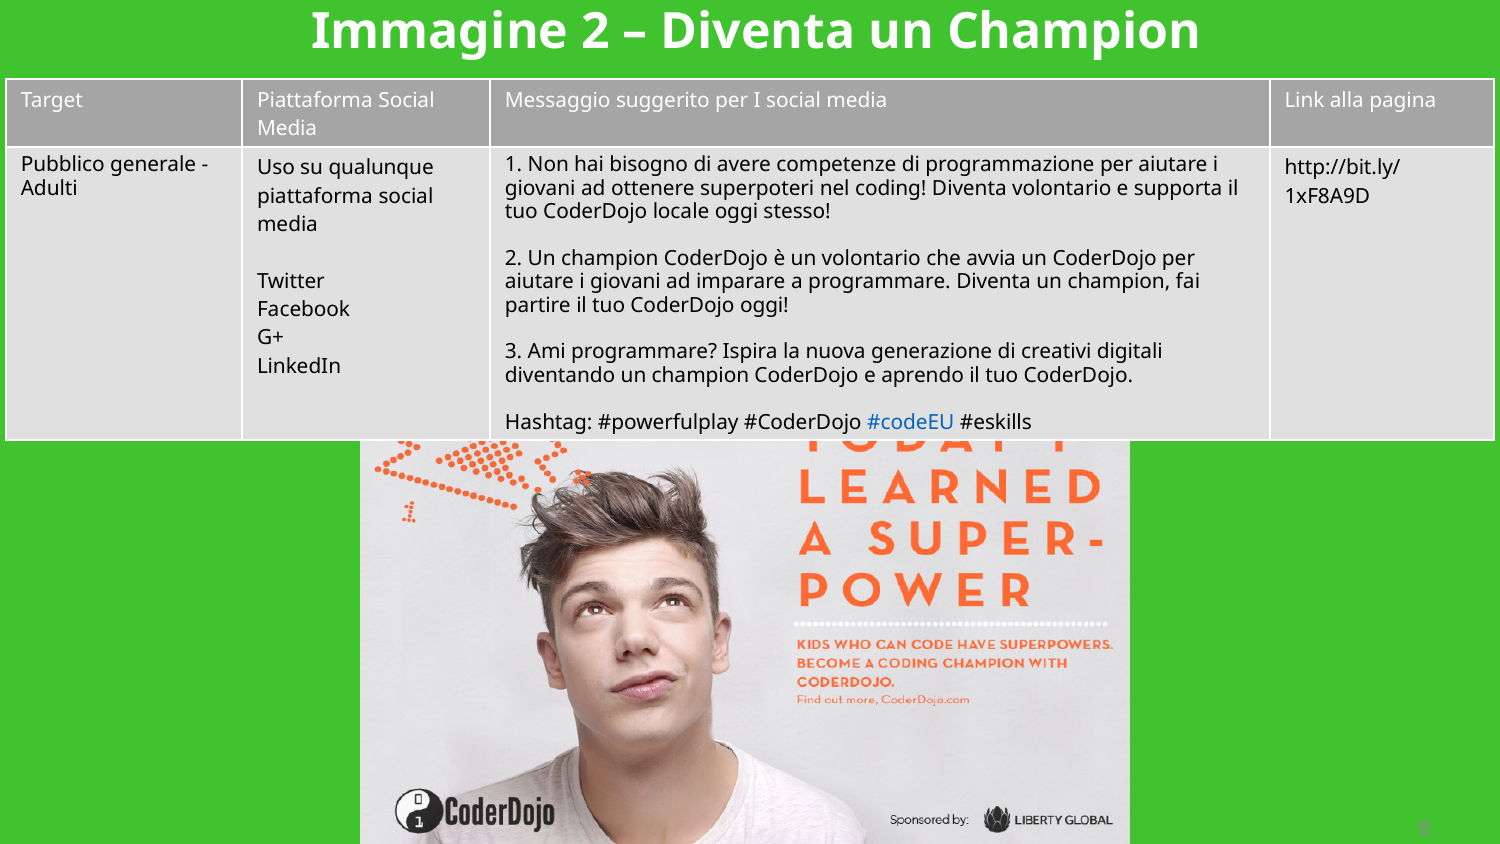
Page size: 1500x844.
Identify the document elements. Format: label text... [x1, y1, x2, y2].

slide_number 8 [1322, 806, 1446, 844]
table_cell Uso su qualunque piattaforma social media Twitter Facebook G+ LinkedIn [243, 148, 489, 439]
table_header Target [7, 80, 241, 146]
table_header Link alla pagina [1271, 80, 1493, 146]
title Immagine 2 – Diventa un Champion [159, 5, 1341, 60]
table_cell http://bit.ly/1xF8A9D [1271, 148, 1493, 439]
table_cell 1. Non hai bisogno di avere competenze di programmazione per aiutare i giovani ad ottenere superpoteri nel coding! Diventa volontario e supporta il tuo CoderDojo locale oggi stesso! 2. Un champion CoderDojo è un volontario che avvia un CoderDojo per aiutare i giovani ad imparare a programmare. Diventa un champion, fai partire il tuo CoderDojo oggi! 3. Ami programmare? Ispira la nuova generazione di creativi digitali diventando un champion CoderDojo e aprendo il tuo CoderDojo. Hashtag: #powerfulplay #CoderDojo #codeEU #eskills [491, 148, 1269, 439]
picture [360, 374, 1130, 844]
table_header Messaggio suggerito per I social media [491, 80, 1269, 146]
table_header Piattaforma Social Media [243, 80, 489, 146]
table_cell Pubblico generale - Adulti [7, 148, 241, 439]
